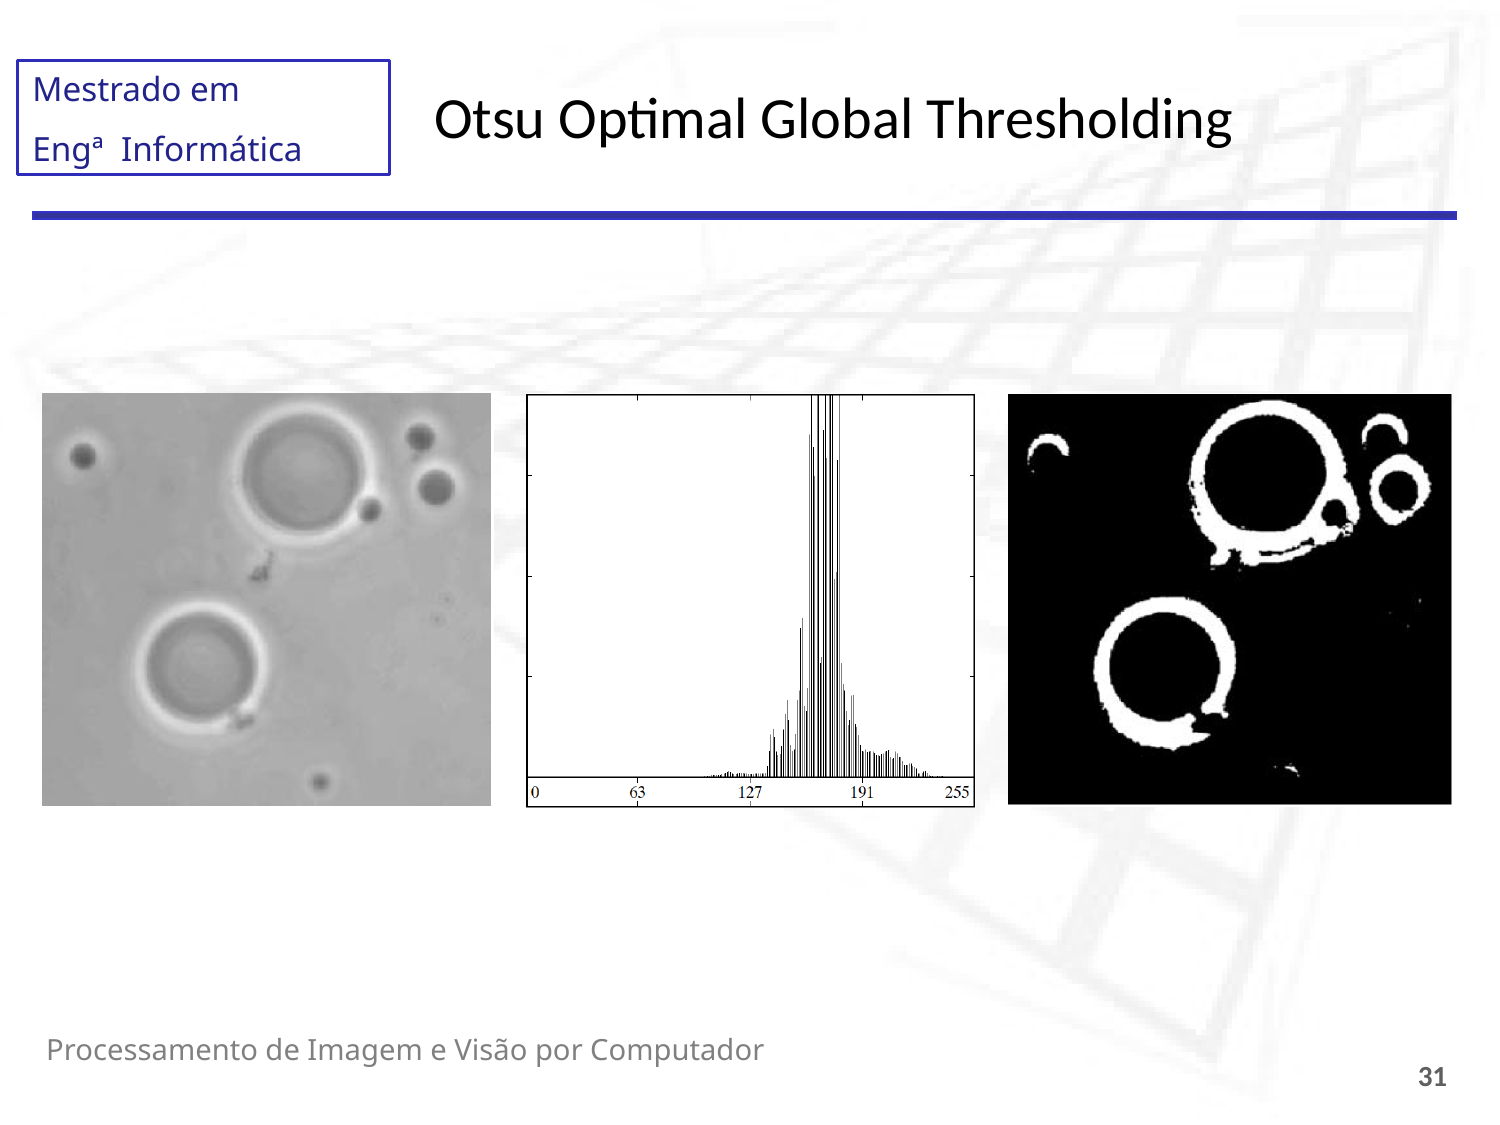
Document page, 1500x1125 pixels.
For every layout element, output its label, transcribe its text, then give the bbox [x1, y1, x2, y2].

picture [0, 0, 1500, 1125]
title Otsu Optimal Global Thresholding [418, 53, 1450, 178]
footer Processamento de Imagem e Visão por Computador [30, 1023, 827, 1099]
slide_number 31 [1299, 1049, 1463, 1125]
